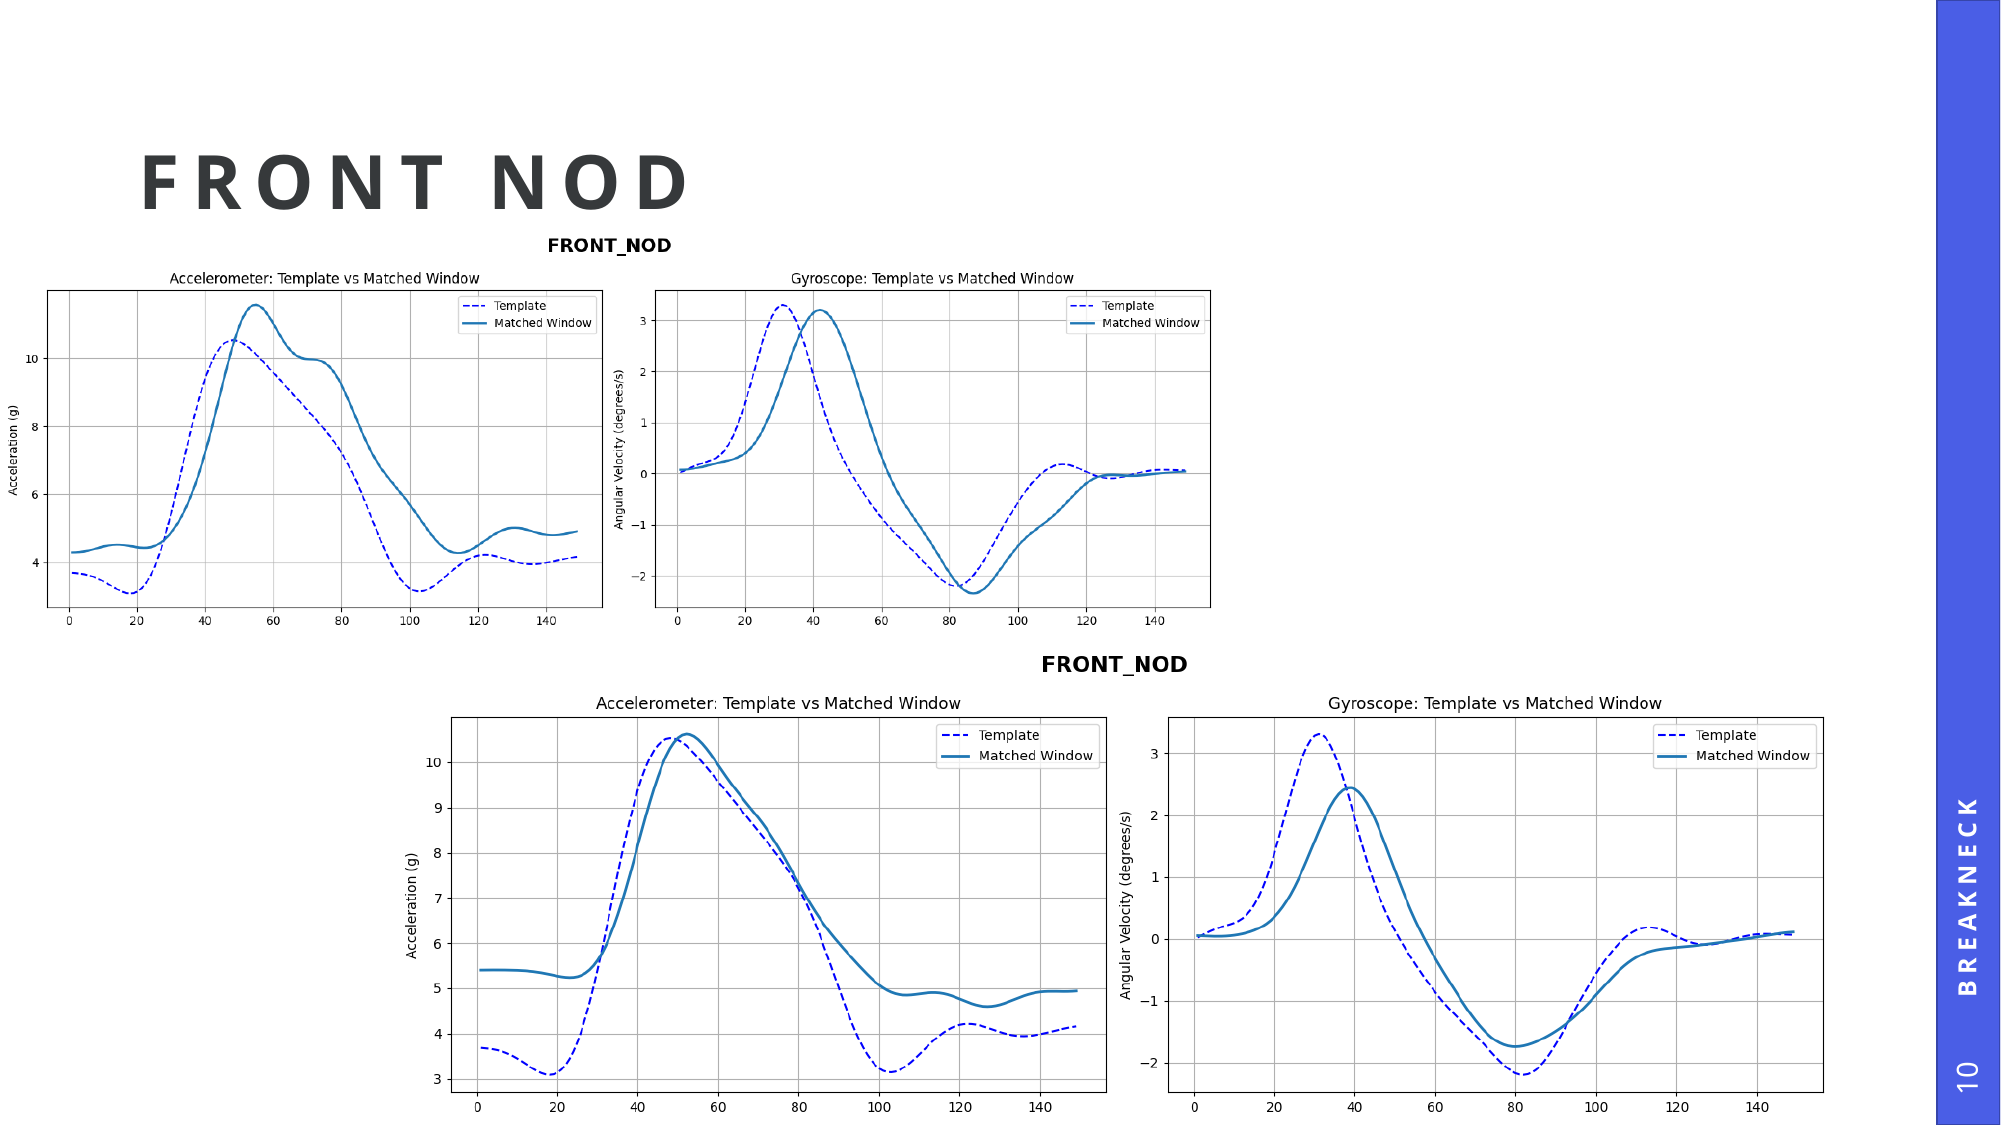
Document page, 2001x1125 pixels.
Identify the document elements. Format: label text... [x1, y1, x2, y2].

picture [396, 646, 1832, 1124]
picture [0, 230, 1218, 635]
footer breakneck [1937, 0, 2000, 1032]
title Front nod [139, 145, 1732, 306]
slide_number 10 [1937, 1032, 2000, 1125]
